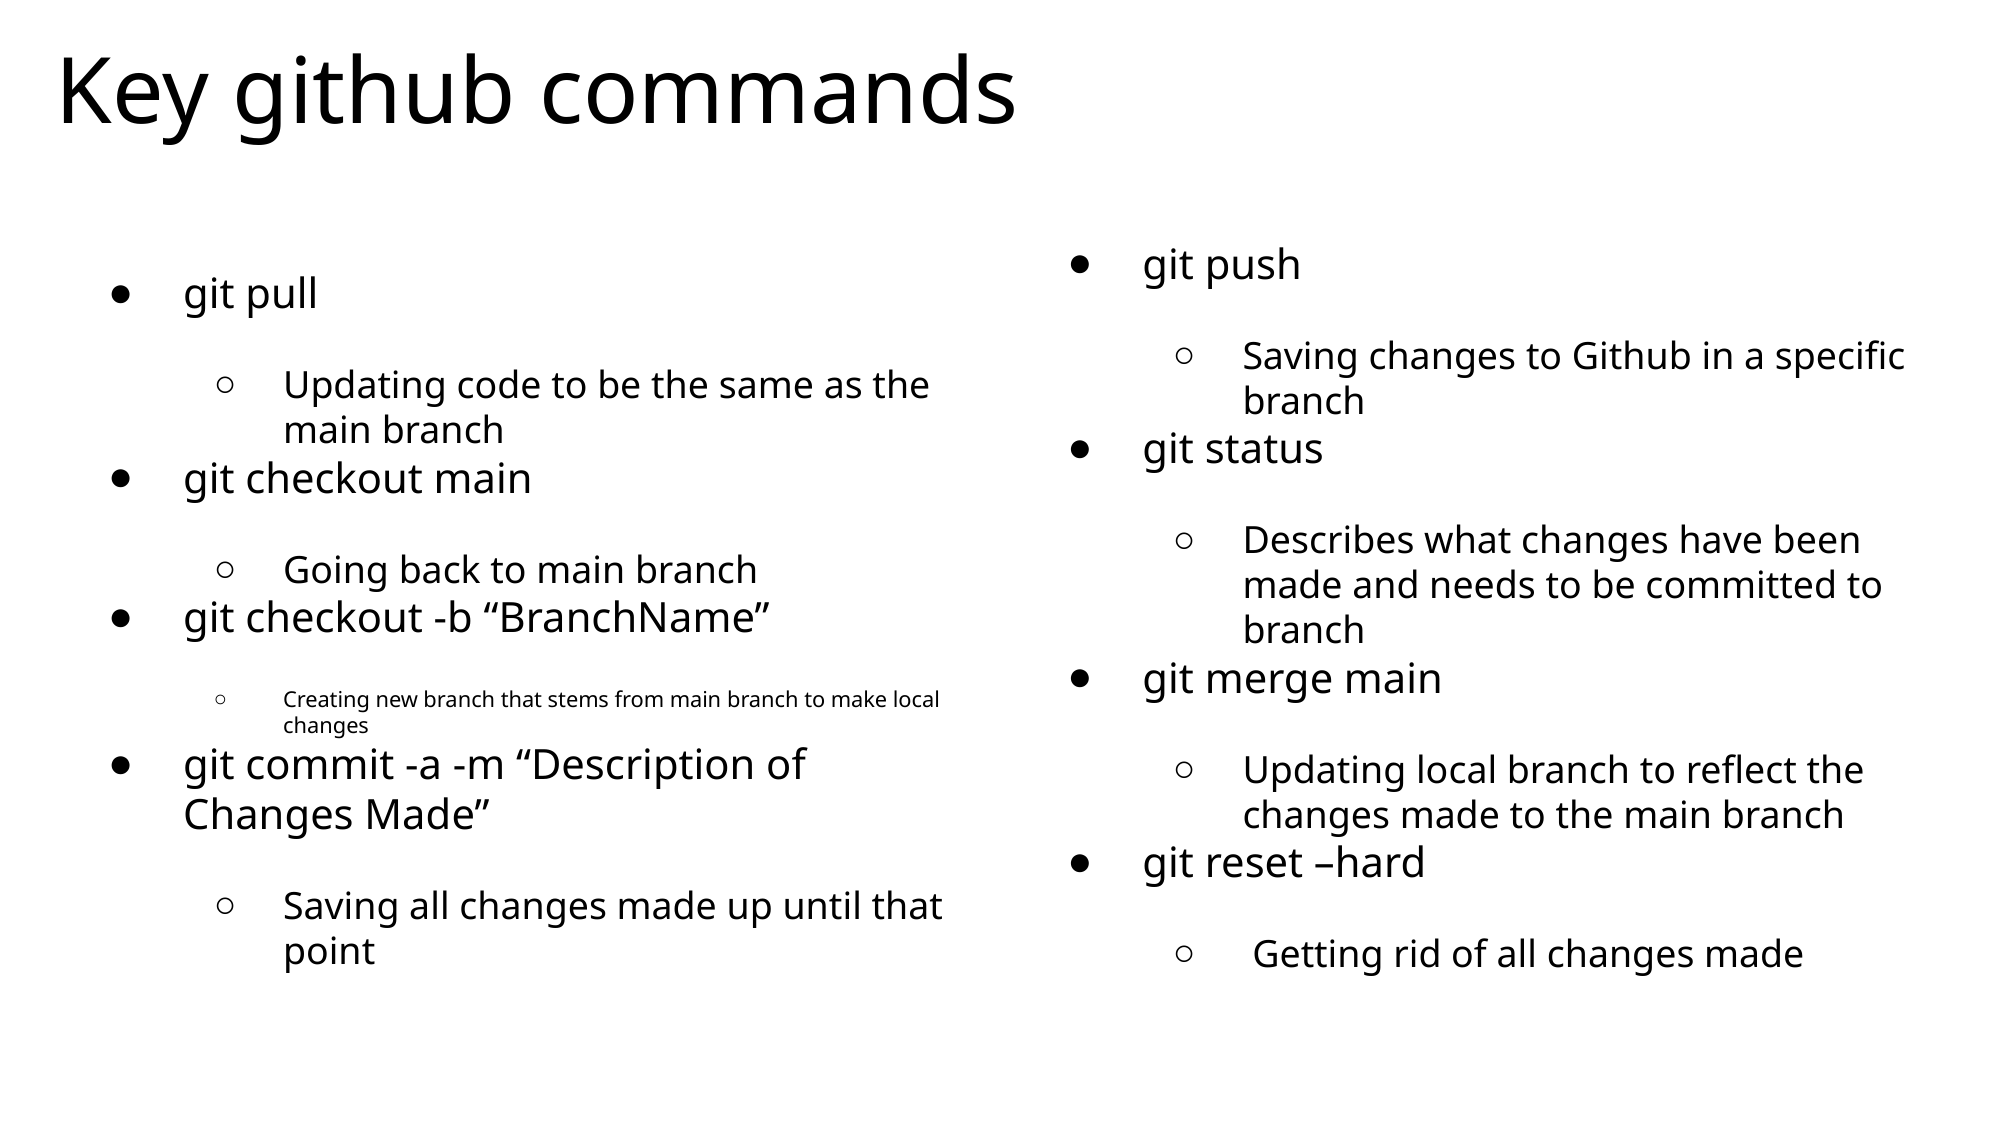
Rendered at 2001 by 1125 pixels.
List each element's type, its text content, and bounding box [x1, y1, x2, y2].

list git pull Updating code to be the same as the main branch git checkout main Going back to main branch git checkout -b “BranchName” Creating new branch that stems from main branch to make local changes git commit -a -m “Description of Changes Made” Saving all changes made up until that point [68, 252, 973, 1000]
text_box git push Saving changes to Github in a specific branch git status Describes what changes have been made and needs to be committed to branch git merge main Updating local branch to reflect the changes made to the main branch git reset –hard Getting rid of all changes made [1027, 222, 1932, 970]
title Key github commands [40, 29, 1905, 156]
